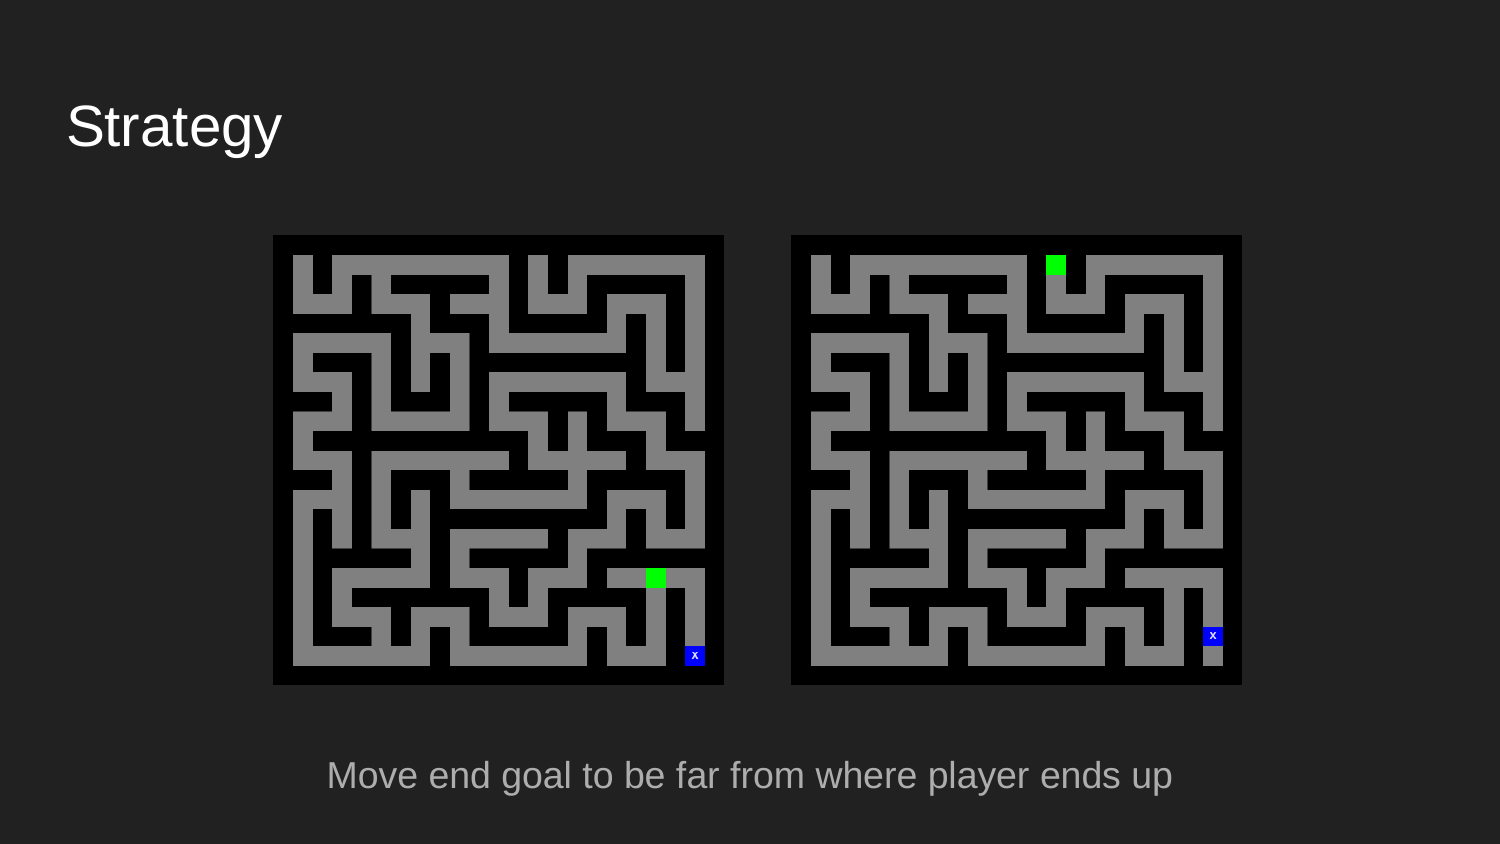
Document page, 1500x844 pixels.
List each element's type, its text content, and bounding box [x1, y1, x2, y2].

picture [791, 235, 1242, 686]
picture [273, 235, 724, 686]
list Move end goal to be far from where player ends up [51, 189, 1449, 812]
title Strategy [51, 72, 1449, 167]
